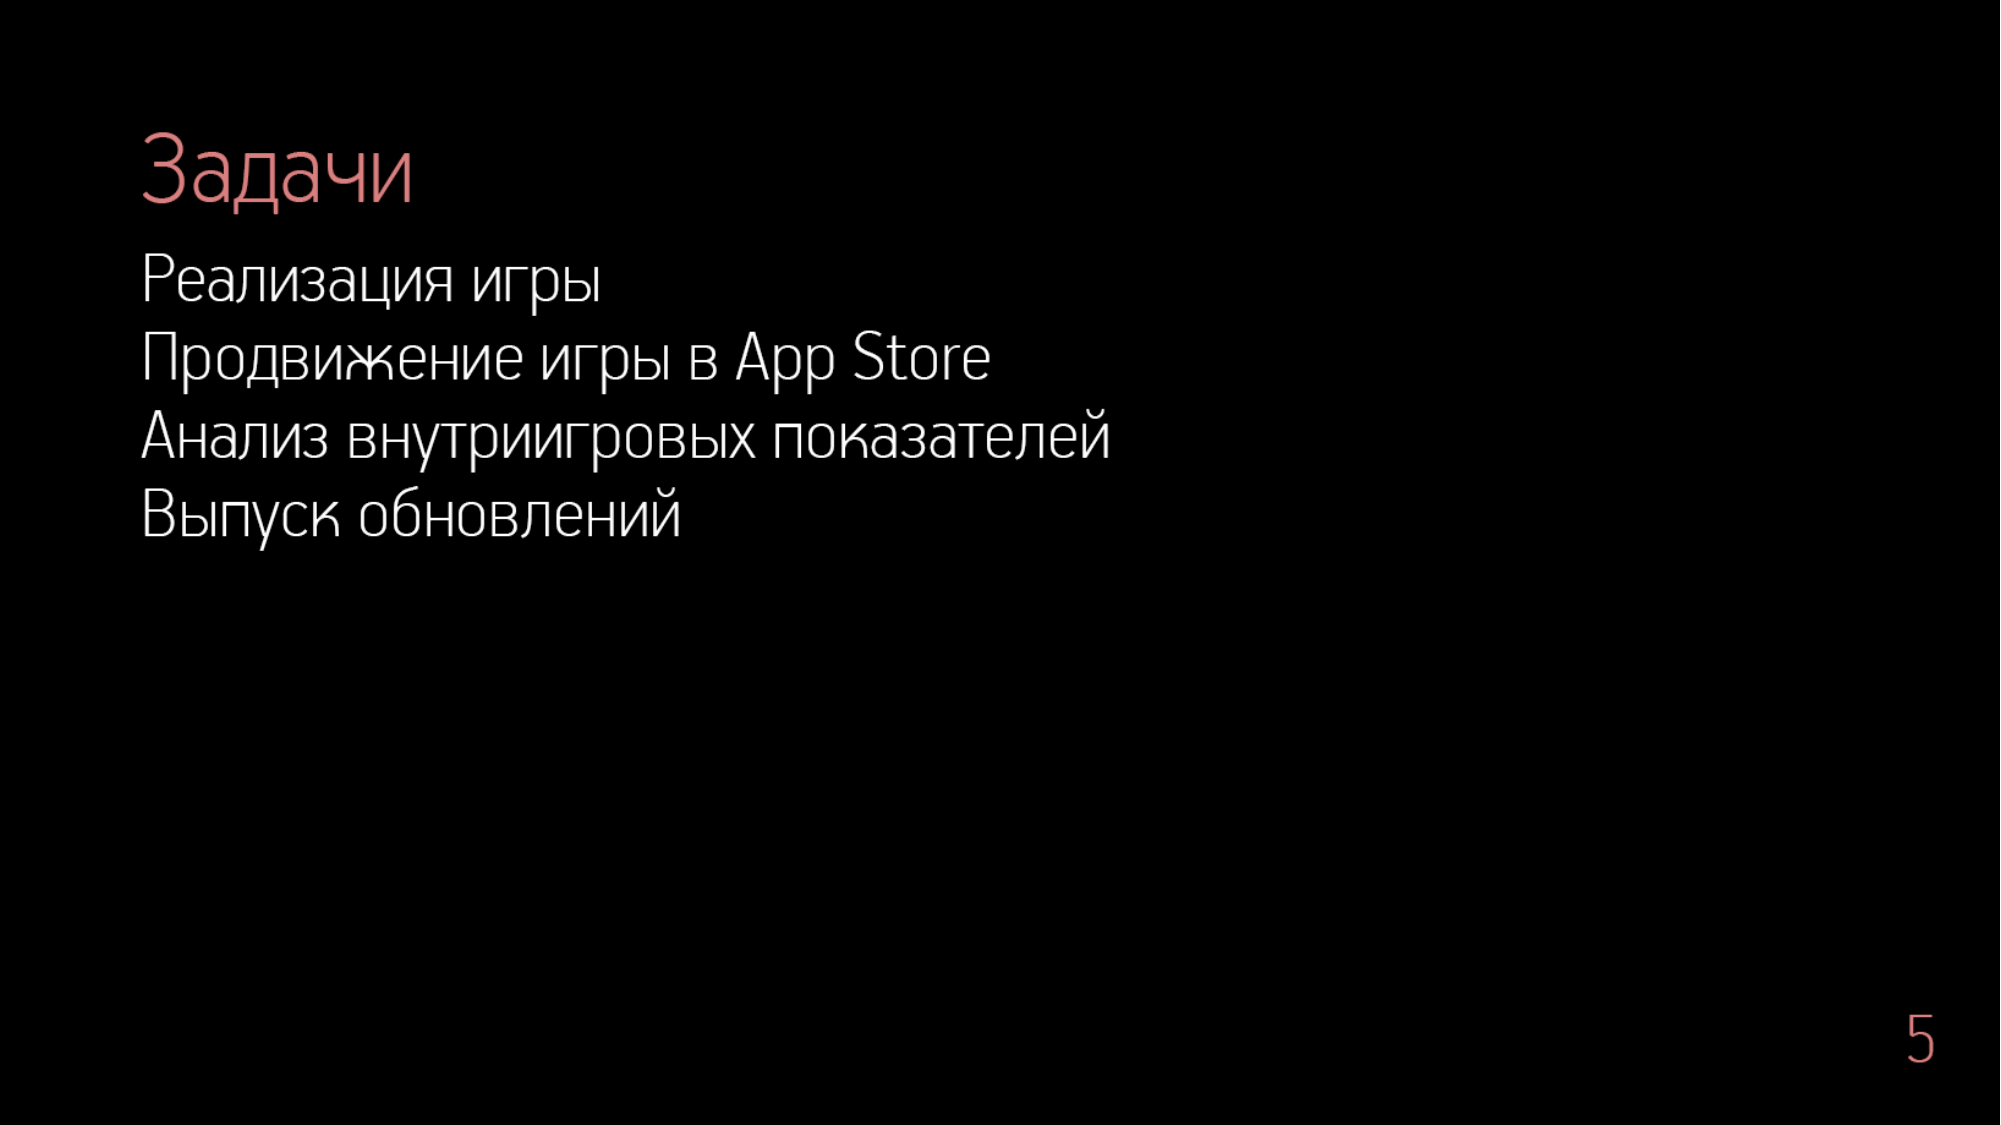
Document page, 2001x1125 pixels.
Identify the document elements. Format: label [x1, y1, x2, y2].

list [0, 0, 2000, 1125]
